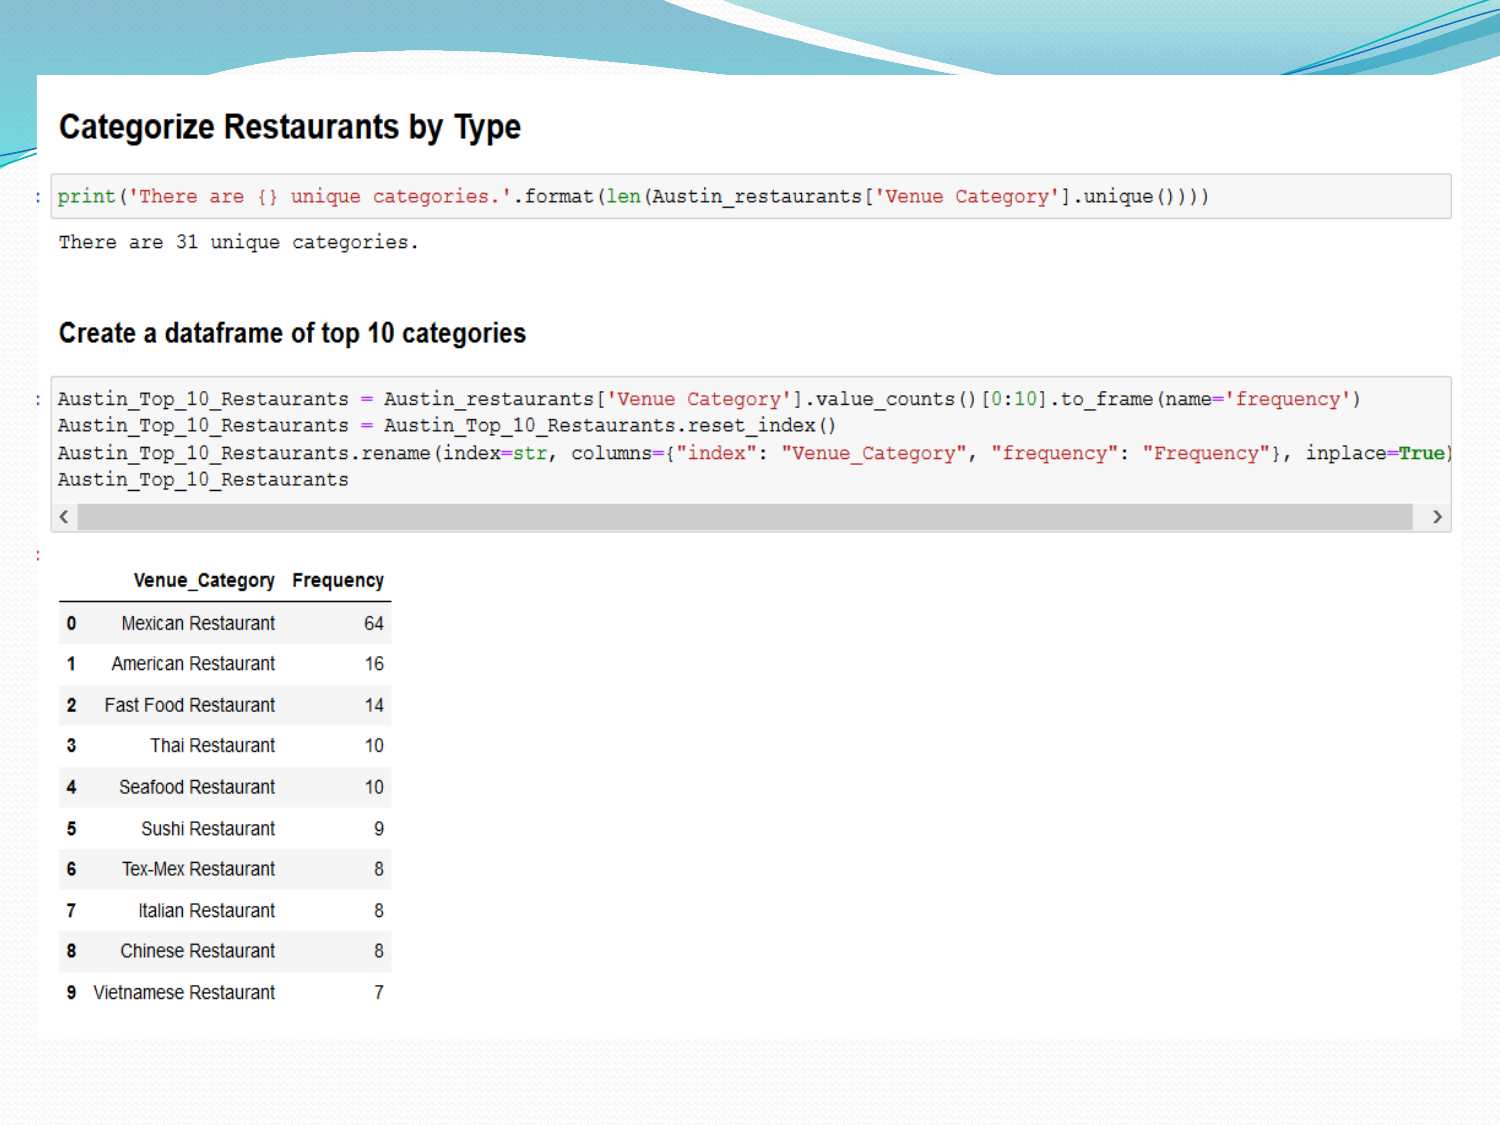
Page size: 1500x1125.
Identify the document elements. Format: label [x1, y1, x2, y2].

list [36, 74, 1462, 1038]
